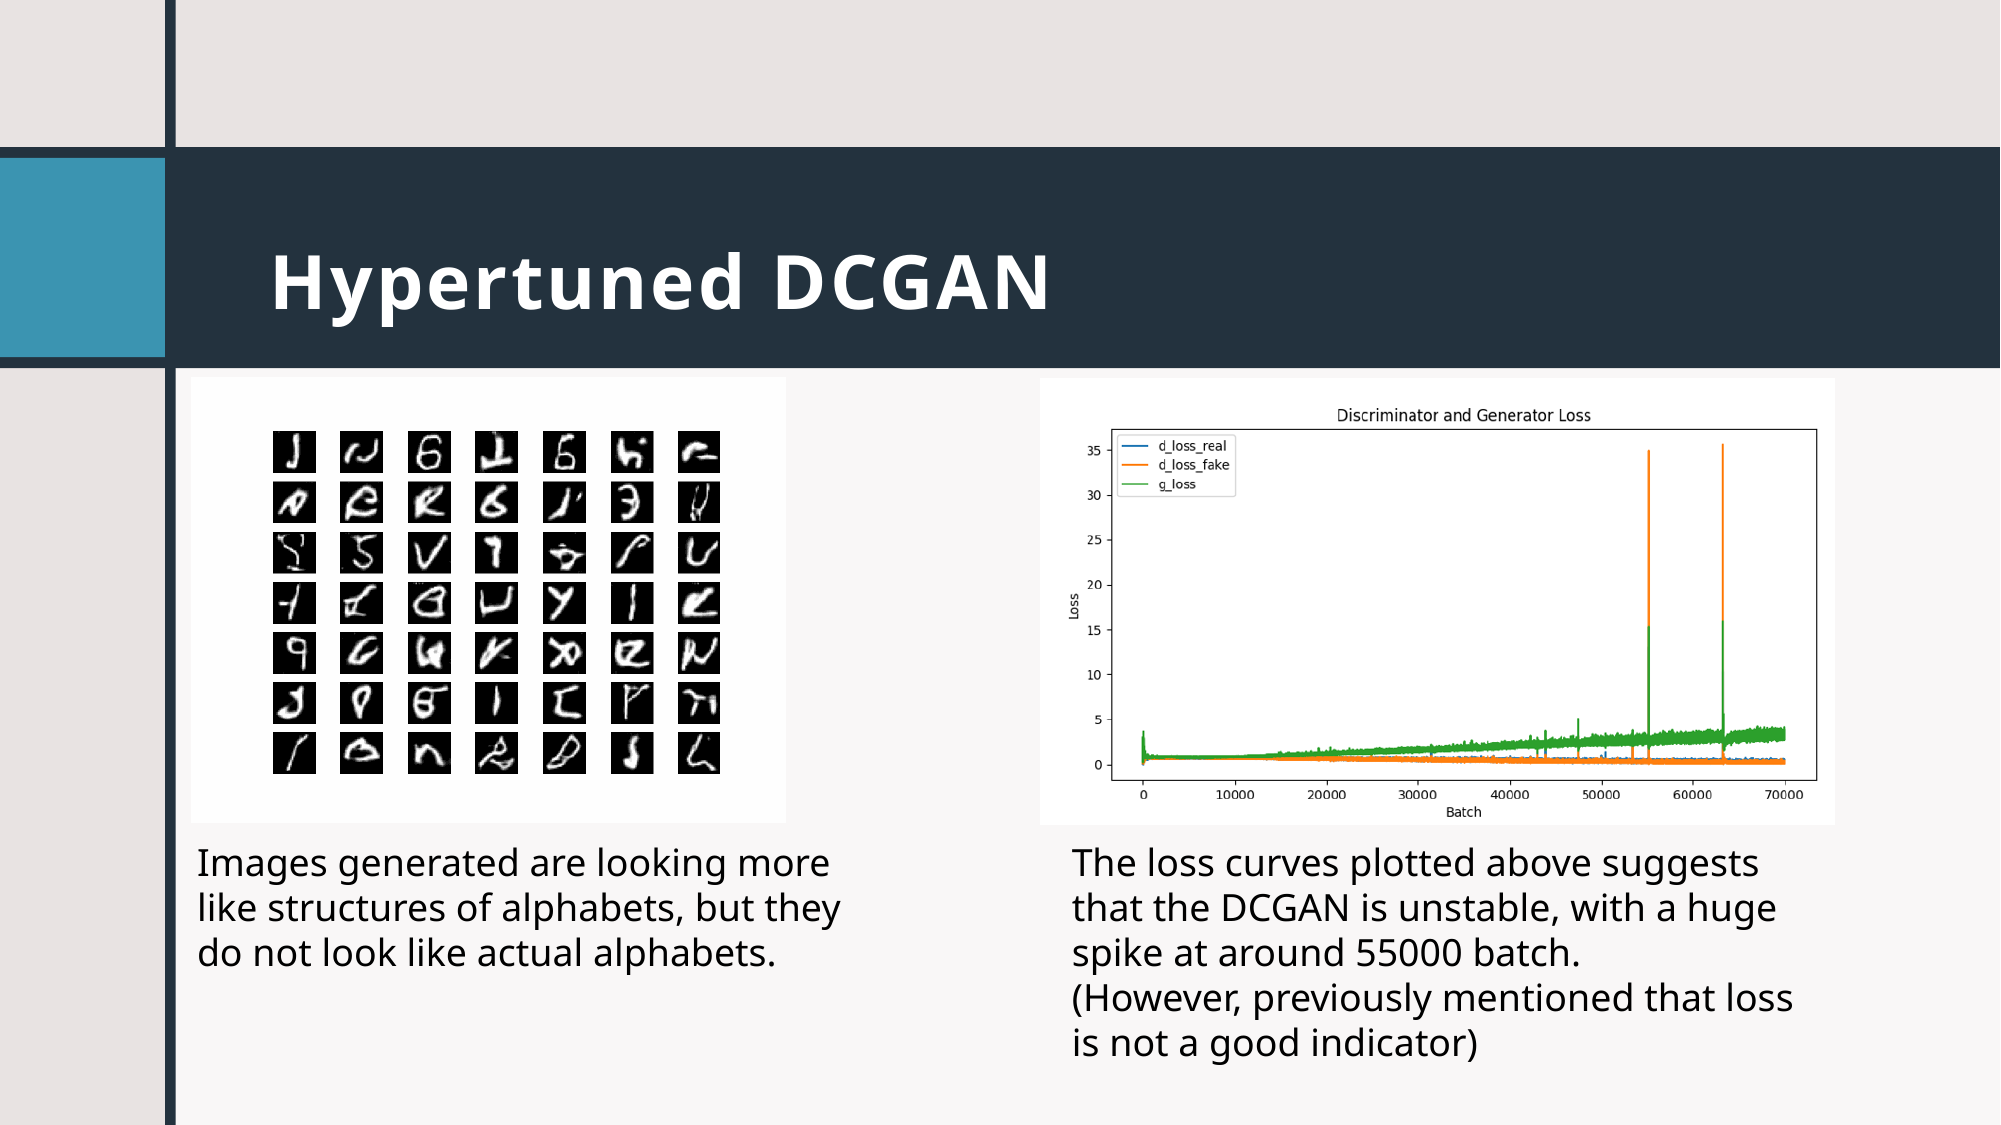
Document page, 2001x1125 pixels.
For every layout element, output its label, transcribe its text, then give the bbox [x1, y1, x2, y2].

title Hypertuned DCGAN [251, 171, 1895, 341]
text_box [0, 358, 164, 369]
text_box [177, 369, 2000, 1125]
text_box [177, 146, 2000, 369]
text_box The loss curves plotted above suggests that the DCGAN is unstable, with a huge spike at around 55000 batch. (However, previously mentioned that loss is not a good indicator) [1057, 832, 1835, 1072]
text_box [0, 146, 164, 157]
text_box Images generated are looking more like structures of alphabets, but they do not look like actual alphabets. [182, 832, 872, 982]
text_box [177, 0, 2000, 146]
picture [1040, 378, 1835, 825]
picture [191, 376, 786, 824]
text_box [0, 0, 164, 146]
text_box [164, 0, 177, 1125]
text_box [0, 369, 164, 1125]
text_box [0, 157, 164, 358]
